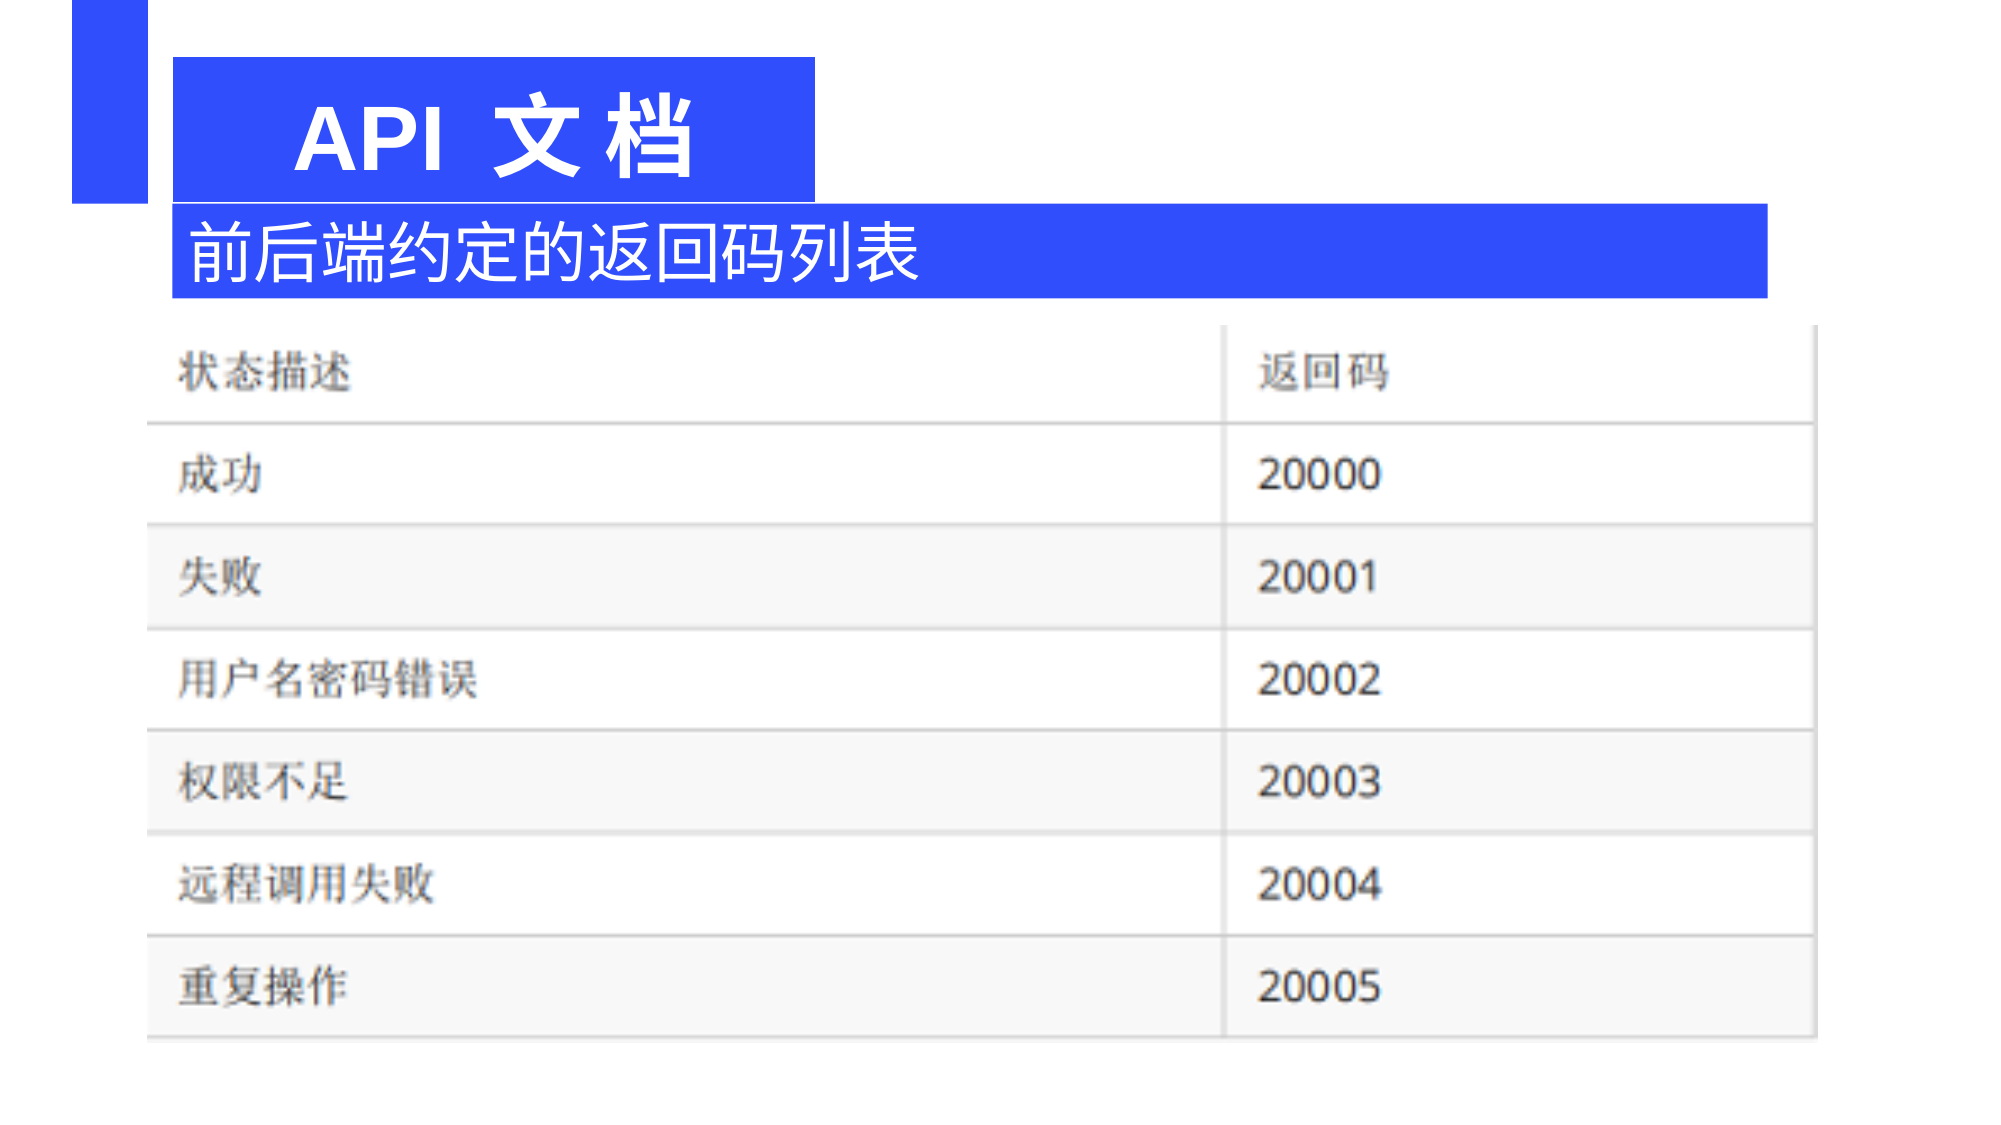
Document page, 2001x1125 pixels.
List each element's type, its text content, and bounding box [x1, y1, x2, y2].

text_box 前后端约定的返回码列表 [172, 203, 1768, 299]
table_header API 文 档 [173, 57, 815, 202]
text_box [71, 0, 149, 205]
picture [147, 325, 1818, 1043]
